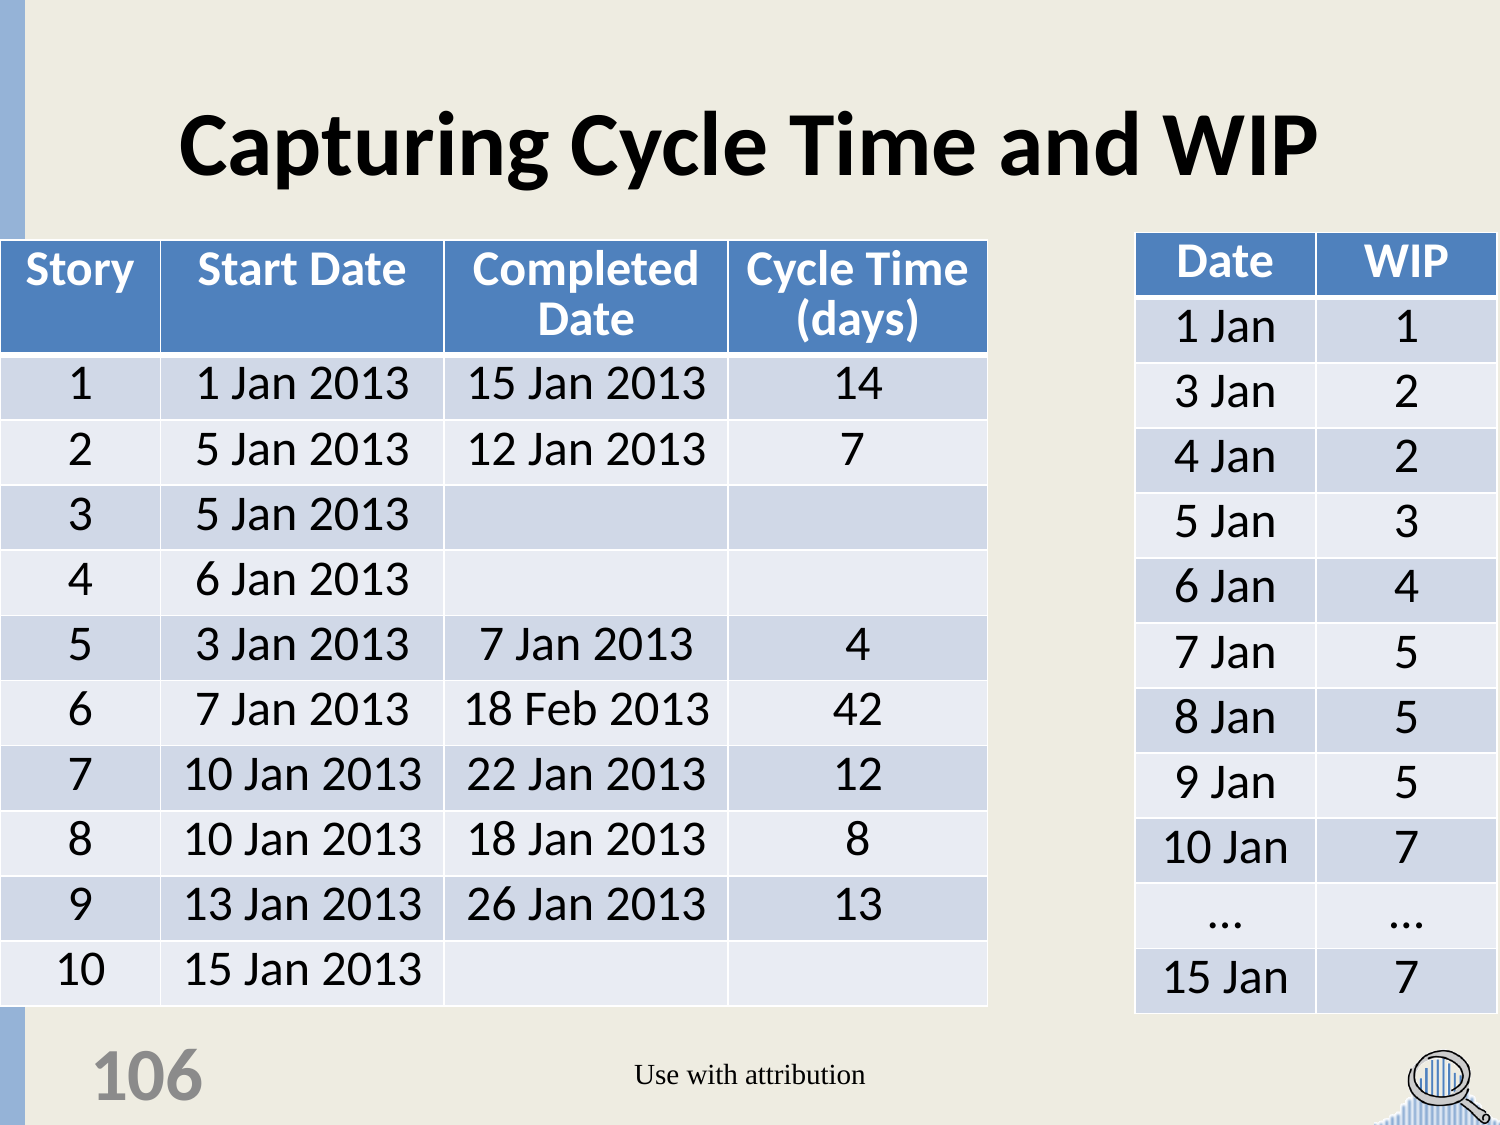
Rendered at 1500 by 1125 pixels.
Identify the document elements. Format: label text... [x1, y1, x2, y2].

table_cell 5 Jan 2013 [161, 486, 443, 549]
table_header Completed Date [445, 241, 727, 352]
table_cell 1 [1317, 300, 1496, 362]
table_cell 5 Jan 2013 [161, 421, 443, 484]
table_cell 6 [1, 681, 160, 745]
table_cell 3 [1317, 494, 1496, 557]
table_cell 5 Jan [1136, 494, 1315, 557]
table_cell [445, 942, 727, 1005]
table_cell 7 Jan 2013 [161, 681, 443, 745]
table_cell 8 Jan [1136, 689, 1315, 752]
table_cell 18 Jan 2013 [445, 812, 727, 875]
table_cell 13 [729, 877, 987, 940]
table_header Story [1, 241, 160, 352]
table_cell 7 [1317, 949, 1496, 1013]
table_cell 10 Jan 2013 [161, 746, 443, 810]
table_cell 5 [1, 616, 160, 680]
table_cell [445, 486, 727, 549]
table_cell 9 [1, 877, 160, 940]
table_cell 3 [1, 486, 160, 549]
table_cell 10 [1, 942, 160, 1005]
table_cell 7 Jan 2013 [445, 616, 727, 680]
title Capturing Cycle Time and WIP [75, 45, 1425, 233]
table_cell 2 [1, 421, 160, 484]
table_cell 7 [1317, 819, 1496, 882]
table_cell 12 Jan 2013 [445, 421, 727, 484]
table_header Cycle Time (days) [729, 241, 987, 352]
table_cell 1 [1, 358, 160, 419]
table_cell 12 [729, 746, 987, 810]
table_cell 4 [729, 616, 987, 680]
table_cell 3 Jan [1136, 364, 1315, 427]
table_cell 8 [729, 812, 987, 875]
table_cell [729, 551, 987, 615]
slide_number 106 [75, 1040, 425, 1100]
table_cell 10 Jan 2013 [161, 812, 443, 875]
table_cell 13 Jan 2013 [161, 877, 443, 940]
picture [1374, 1046, 1500, 1125]
table_cell 4 [1, 551, 160, 615]
footer Use with attribution [512, 1042, 988, 1103]
table_cell 7 [729, 421, 987, 484]
table_cell 15 Jan [1136, 949, 1315, 1013]
table_cell [729, 942, 987, 1005]
table_cell 7 [1, 746, 160, 810]
table_cell [729, 486, 987, 549]
table_header Start Date [161, 241, 443, 352]
table_header WIP [1317, 233, 1496, 295]
table_cell 6 Jan 2013 [161, 551, 443, 615]
table_cell 18 Feb 2013 [445, 681, 727, 745]
table_cell 5 [1317, 689, 1496, 752]
table_cell 9 Jan [1136, 754, 1315, 817]
table_header Date [1136, 233, 1315, 295]
table_cell 4 [1317, 559, 1496, 622]
table_cell 14 [729, 358, 987, 419]
table_cell 26 Jan 2013 [445, 877, 727, 940]
table_cell 7 Jan [1136, 624, 1315, 687]
table_cell 2 [1317, 364, 1496, 427]
table_cell 5 [1317, 754, 1496, 817]
table_cell 1 Jan [1136, 300, 1315, 362]
table_cell 1 Jan 2013 [161, 358, 443, 419]
table_cell 15 Jan 2013 [445, 358, 727, 419]
table_cell 10 Jan [1136, 819, 1315, 882]
table_cell [445, 551, 727, 615]
table_cell 8 [1, 812, 160, 875]
table_cell 42 [729, 681, 987, 745]
table_cell … [1136, 884, 1315, 948]
table_cell 5 [1317, 624, 1496, 687]
table_cell 3 Jan 2013 [161, 616, 443, 680]
table_cell 15 Jan 2013 [161, 942, 443, 1005]
table_cell 6 Jan [1136, 559, 1315, 622]
table_cell … [1317, 884, 1496, 948]
table_cell 4 Jan [1136, 429, 1315, 492]
table_cell 2 [1317, 429, 1496, 492]
table_cell 22 Jan 2013 [445, 746, 727, 810]
